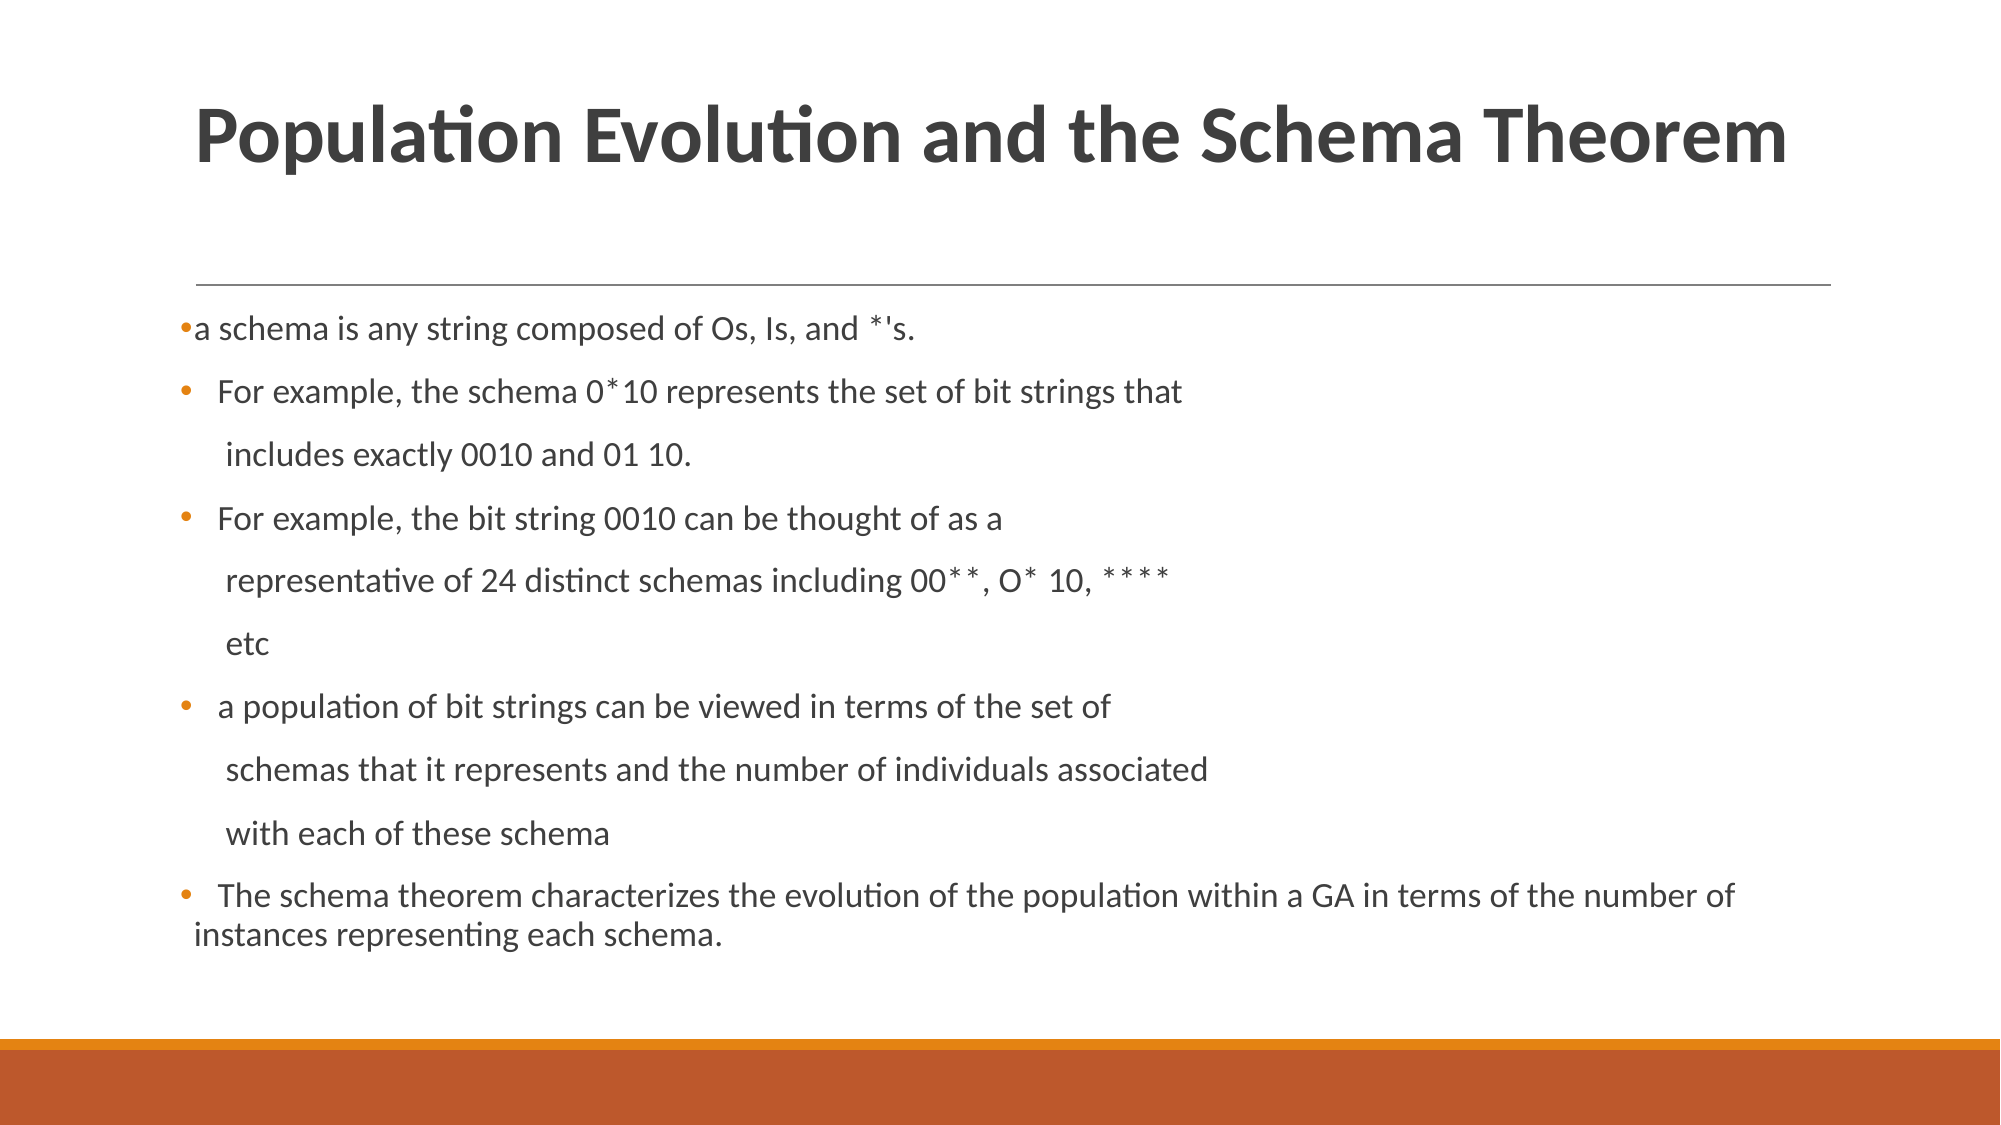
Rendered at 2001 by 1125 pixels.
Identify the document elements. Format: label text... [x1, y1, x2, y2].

title Population Evolution and the Schema Theorem [180, 47, 1830, 285]
list a schema is any string composed of Os, Is, and *'s. For example, the schema 0*10 represents the set of bit strings that includes exactly 0010 and 01 10. For example, the bit string 0010 can be thought of as a representative of 24 distinct schemas including 00**, O* 10, **** etc a population of bit strings can be viewed in terms of the set of schemas that it represents and the number of individuals associated with each of these schema The schema theorem characterizes the evolution of the population within a GA in terms of the number of instances representing each schema. [180, 302, 1830, 963]
